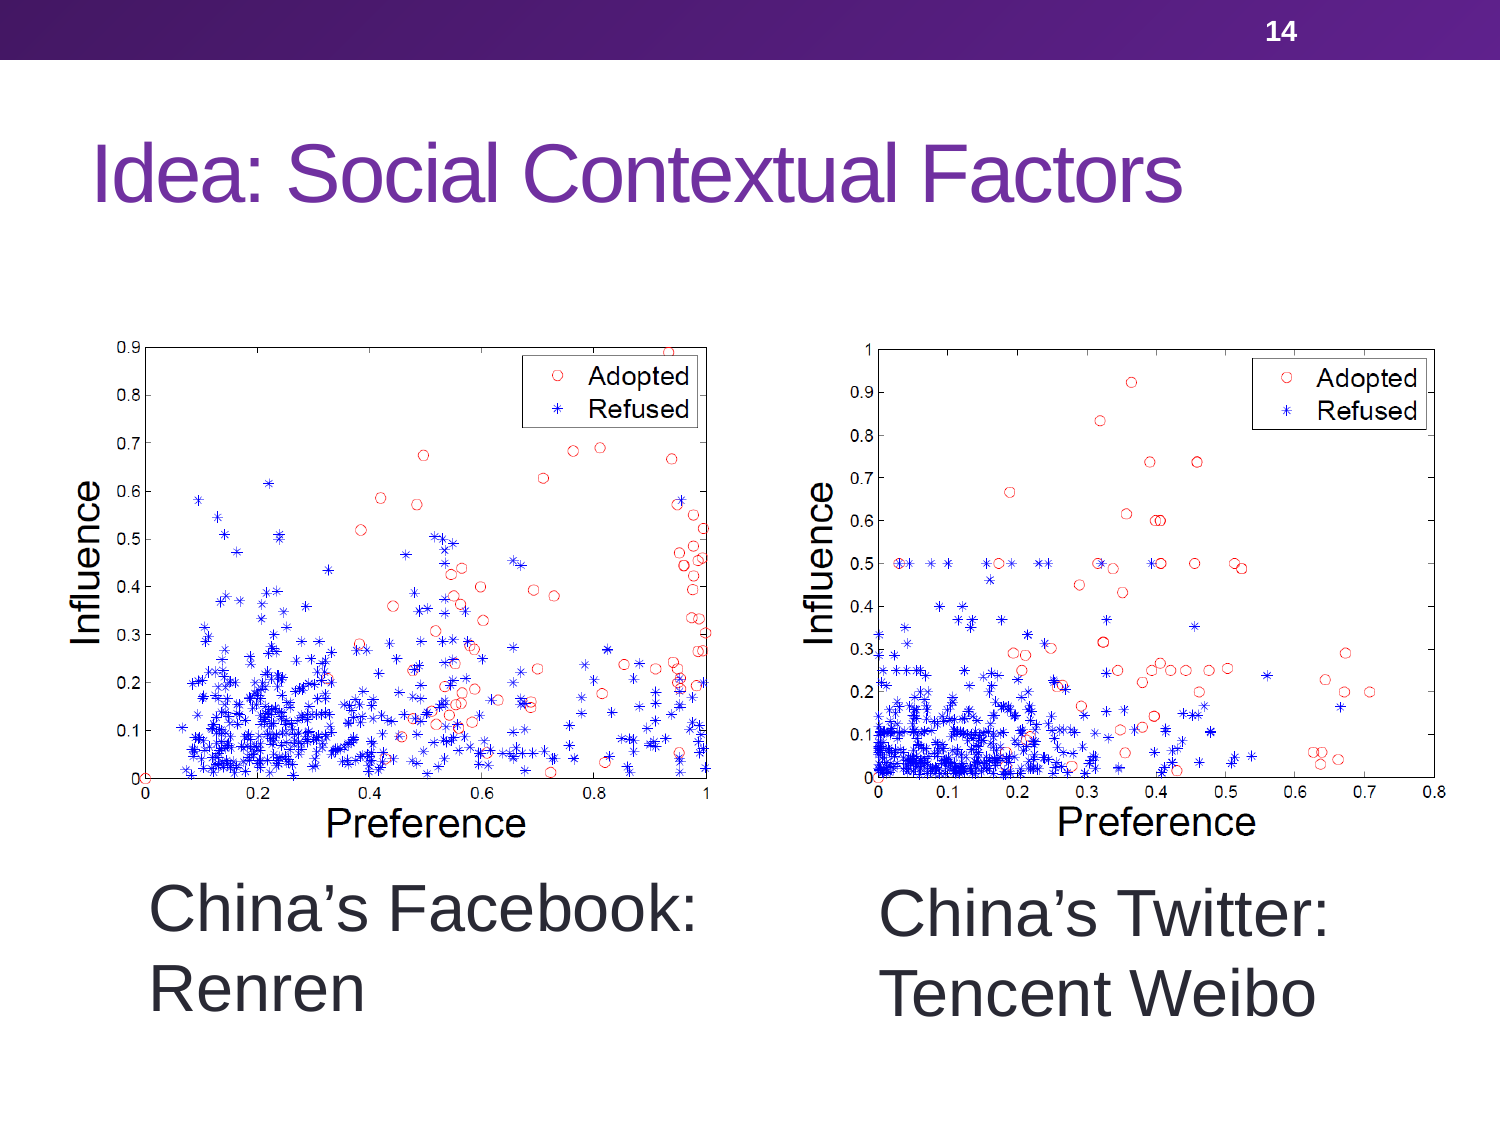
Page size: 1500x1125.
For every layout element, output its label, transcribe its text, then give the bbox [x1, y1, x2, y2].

title Idea: Social Contextual Factors [75, 87, 1425, 250]
picture [64, 338, 715, 841]
slide_number 14 [1250, 3, 1425, 57]
text_box China’s Facebook: Renren [133, 857, 715, 1033]
picture [796, 337, 1447, 841]
text_box China’s Twitter: Tencent Weibo [863, 862, 1347, 1038]
